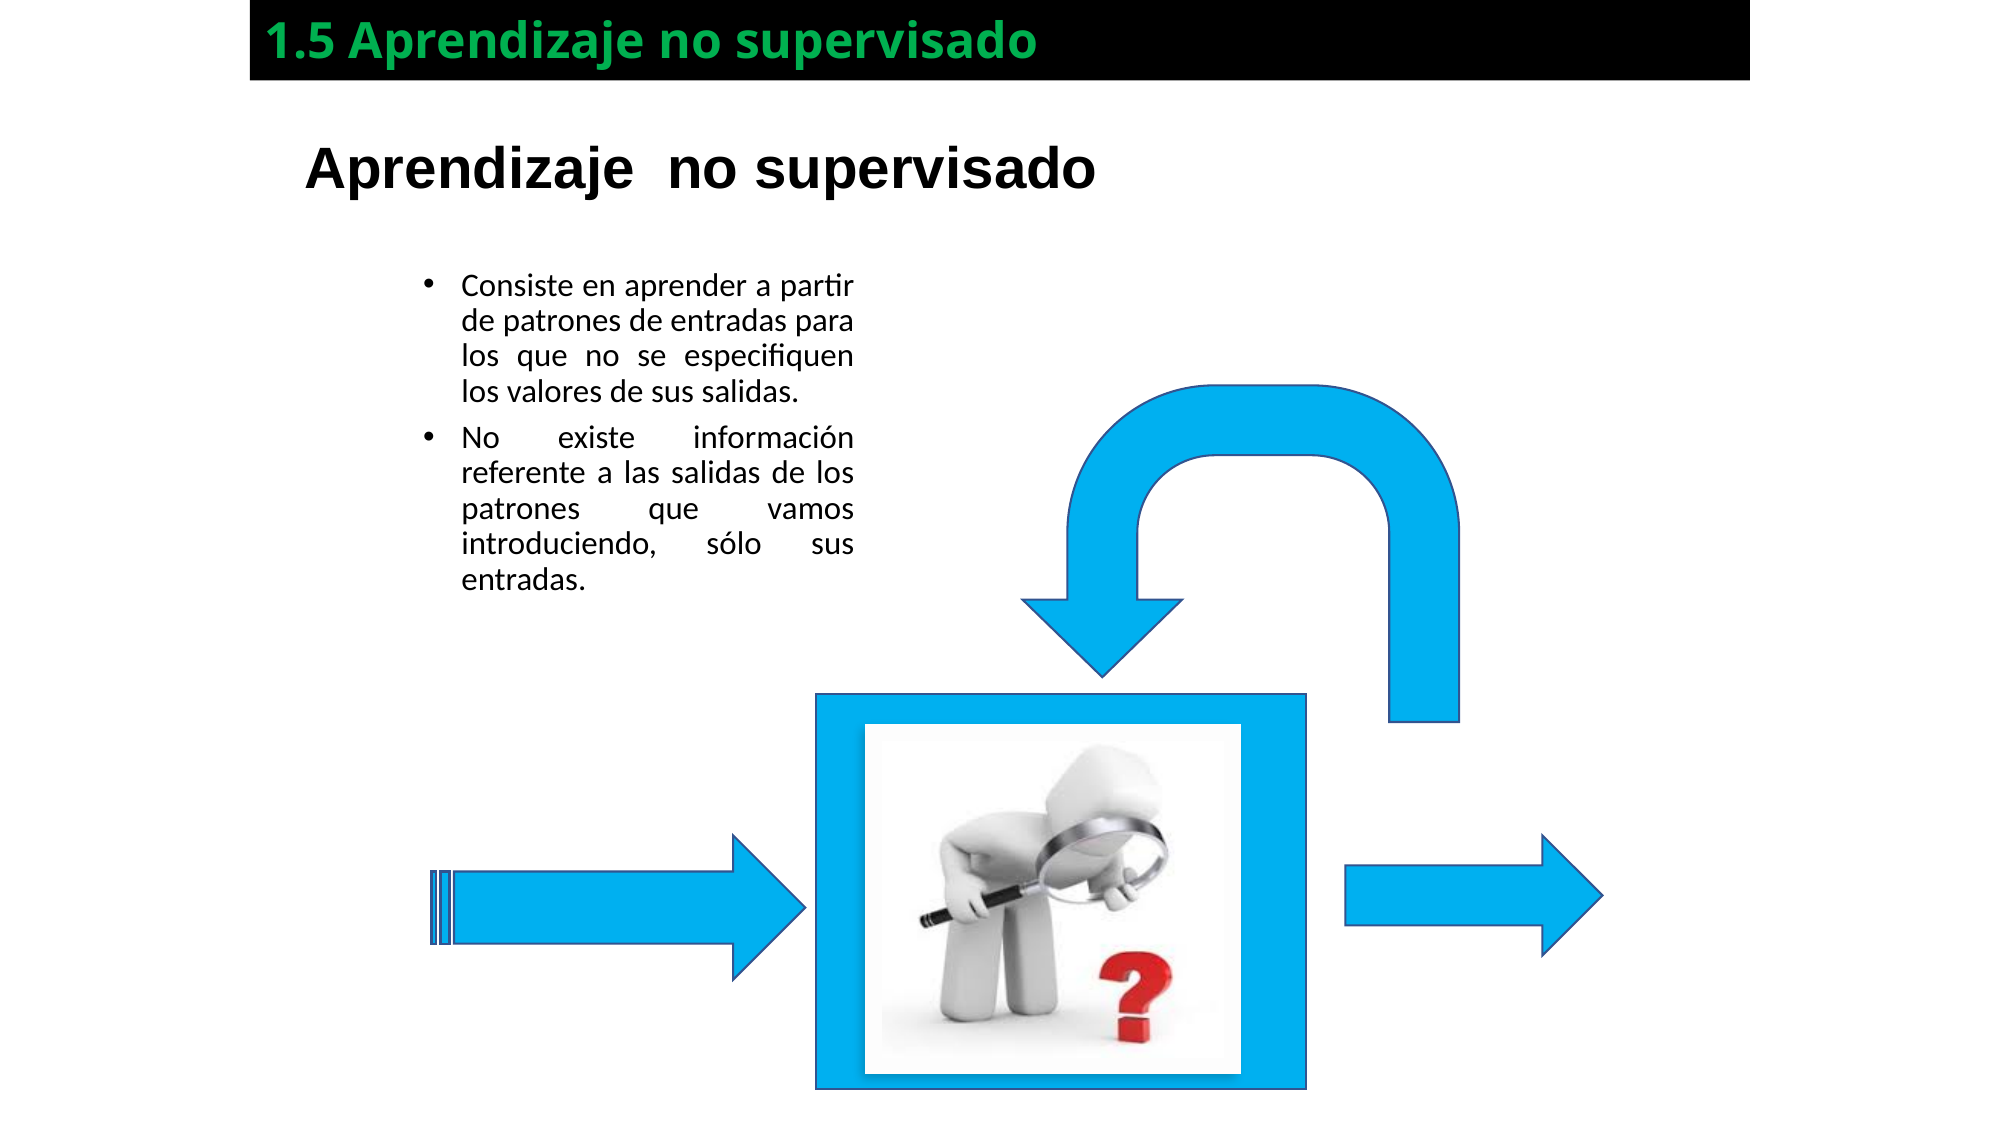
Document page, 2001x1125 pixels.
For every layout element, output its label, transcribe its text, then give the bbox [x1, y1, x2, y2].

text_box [431, 385, 1603, 1090]
text_box Aprendizaje no supervisado [289, 122, 1114, 208]
text_box 1.5 Aprendizaje no supervisado [249, 0, 1750, 81]
list Consiste en aprender a partir de patrones de entradas para los que no se especifiquen los valores de sus salidas. No existe información referente a las salidas de los patrones que vamos introduciendo, sólo sus entradas. [335, 260, 871, 642]
